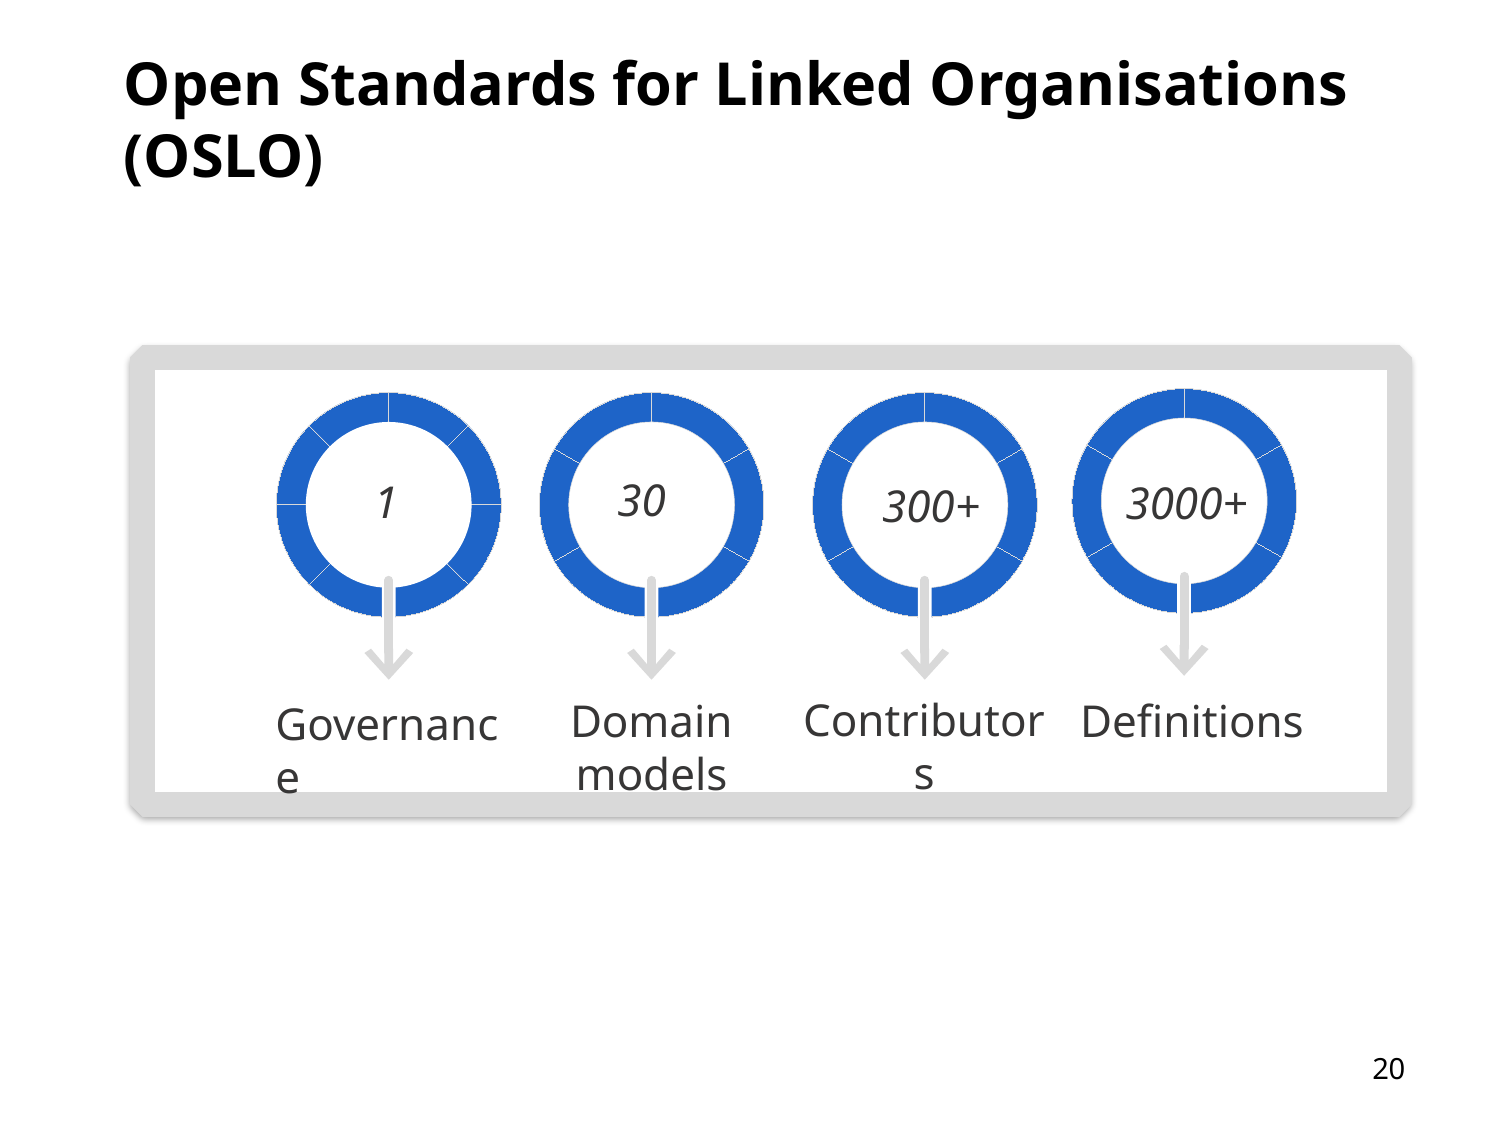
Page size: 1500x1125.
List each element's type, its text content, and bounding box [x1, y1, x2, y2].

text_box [534, 392, 770, 618]
text_box Definitions [1055, 690, 1329, 768]
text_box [807, 392, 1043, 618]
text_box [276, 392, 502, 618]
title Open Standards for Linked Organisations (OSLO) [115, 108, 1477, 197]
text_box [140, 356, 1401, 807]
text_box Governance [260, 689, 535, 767]
text_box Domain models [514, 690, 789, 768]
text_box Contributors [787, 689, 1061, 767]
slide_number 20 [1351, 1042, 1426, 1105]
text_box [1066, 388, 1302, 614]
